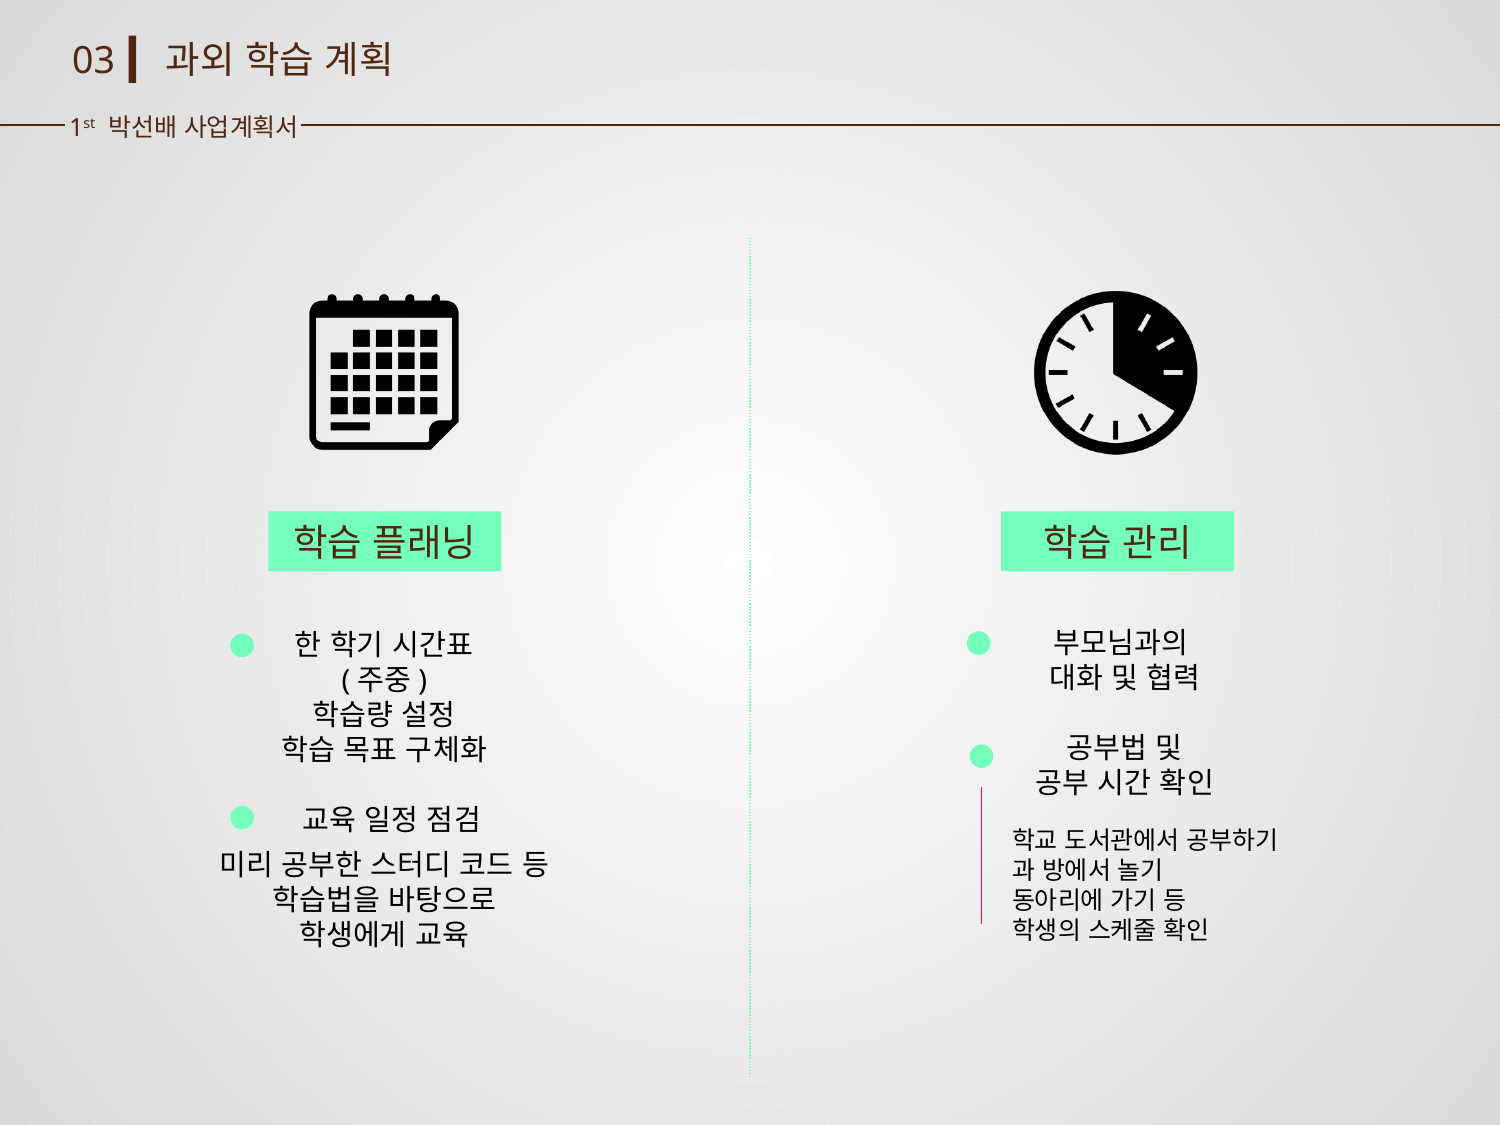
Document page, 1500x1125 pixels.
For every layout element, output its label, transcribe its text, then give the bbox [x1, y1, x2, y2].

text_box [228, 631, 256, 660]
text_box 부모님과의 대화 및 협력 공부법 및 공부 시간 확인 [1020, 616, 1230, 817]
text_box 학교 도서관에서 공부하기 과 방에서 놀기 동아리에 가기 등 학생의 스케줄 확인 [997, 817, 1295, 953]
text_box [964, 629, 993, 657]
text_box 한 학기 시간표 (주중) 학습량 설정 학습 목표 구체화 교육 일정 점검 미리 공부한 스터디 코드 등 학습법을 바탕으로 학생에게 교육 [204, 619, 565, 959]
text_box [265, 252, 1235, 573]
text_box [228, 803, 256, 832]
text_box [0, 103, 1500, 150]
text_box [55, 28, 424, 90]
text_box [967, 742, 996, 771]
